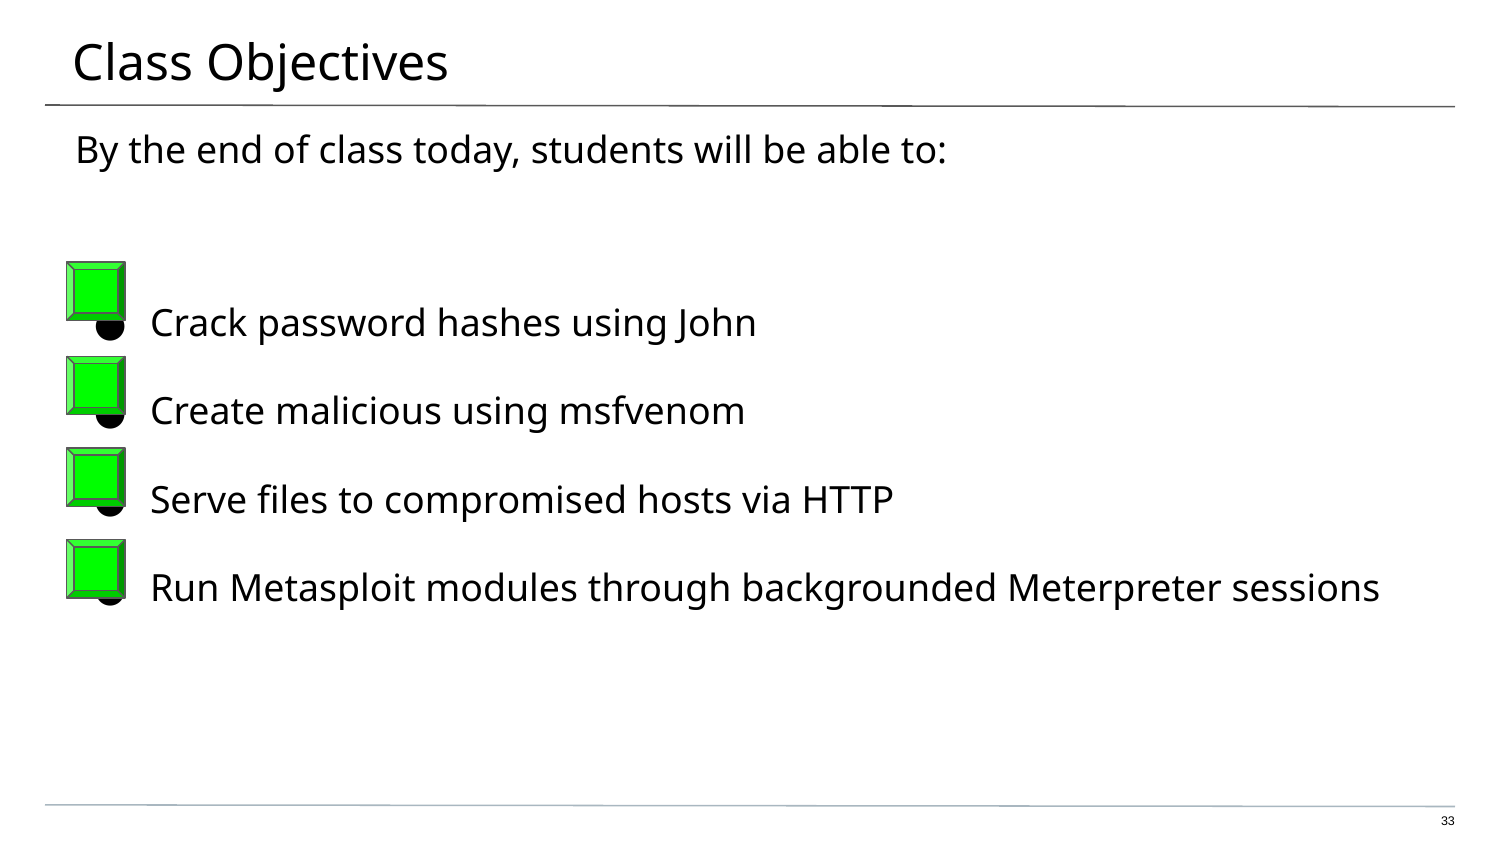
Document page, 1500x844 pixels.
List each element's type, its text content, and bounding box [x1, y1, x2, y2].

subtitle By the end of class today, students will be able to: [0, 110, 1500, 171]
list Crack password hashes using John Create malicious using msfvenom Serve files to compromised hosts via HTTP Run Metasploit modules through backgrounded Meterpreter sessions [0, 210, 1500, 805]
slide_number 33 [1412, 813, 1455, 831]
text_box [66, 539, 126, 598]
title Class Objectives [0, 0, 1500, 88]
text_box [66, 262, 126, 321]
text_box [66, 356, 126, 415]
text_box [66, 447, 126, 507]
